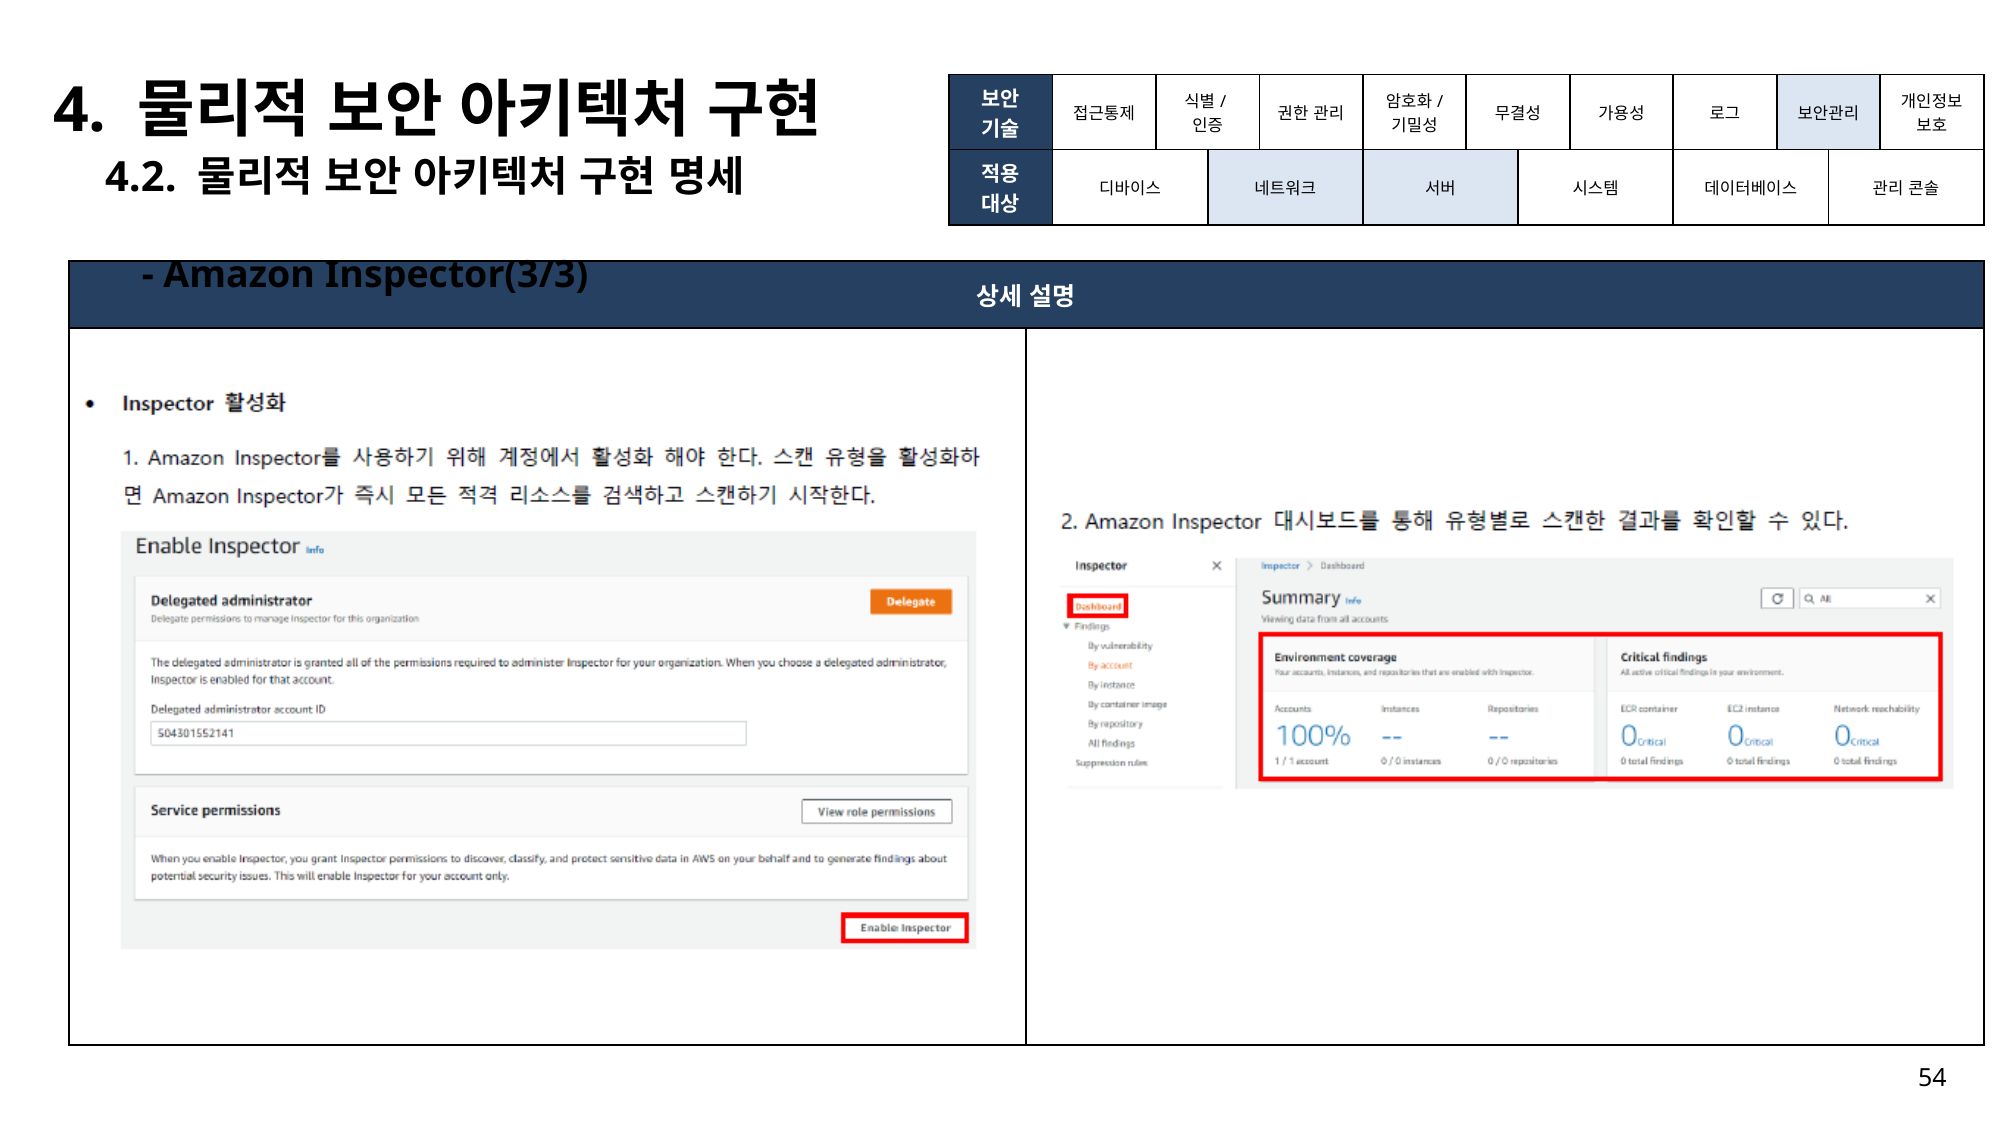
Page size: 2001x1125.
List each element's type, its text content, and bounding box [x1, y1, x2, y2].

text_box 4. 물리적 보안 아키텍처 구현 [38, 61, 1044, 152]
table_cell 시스템 [1519, 150, 1672, 224]
table_header 권한 관리 [1260, 75, 1362, 149]
table_header 접근통제 [1053, 75, 1155, 149]
text_box 4.2. 물리적 보안 아키텍처 구현 명세 - Amazon Inspector(3/3) [68, 142, 865, 303]
table_cell 네트워크 [1209, 150, 1362, 224]
picture [1051, 506, 1964, 800]
picture [77, 390, 1000, 964]
table_header 개인정보 보호 [1881, 75, 1983, 149]
table_header 보안관리 [1778, 75, 1879, 149]
table_cell 관리 콘솔 [1829, 150, 1983, 224]
table_header 무결성 [1467, 75, 1569, 149]
table_header 가용성 [1571, 75, 1672, 149]
table_cell 적용 대상 [950, 150, 1052, 224]
table_cell [1027, 329, 1983, 1044]
table_header 보안 기술 [1044, 75, 1052, 149]
table_header 로그 [1674, 75, 1776, 149]
table_header 암호화/ 기밀성 [1364, 75, 1465, 149]
table_header 상세 설명 [70, 262, 1983, 327]
table_cell 서버 [1364, 150, 1517, 224]
slide_number 54 [1728, 1053, 1962, 1094]
table_header 식별/인증 [1157, 75, 1259, 149]
table_cell [70, 329, 1025, 1044]
table_cell 디바이스 [1053, 150, 1207, 224]
table_cell 데이터베이스 [1674, 150, 1828, 224]
